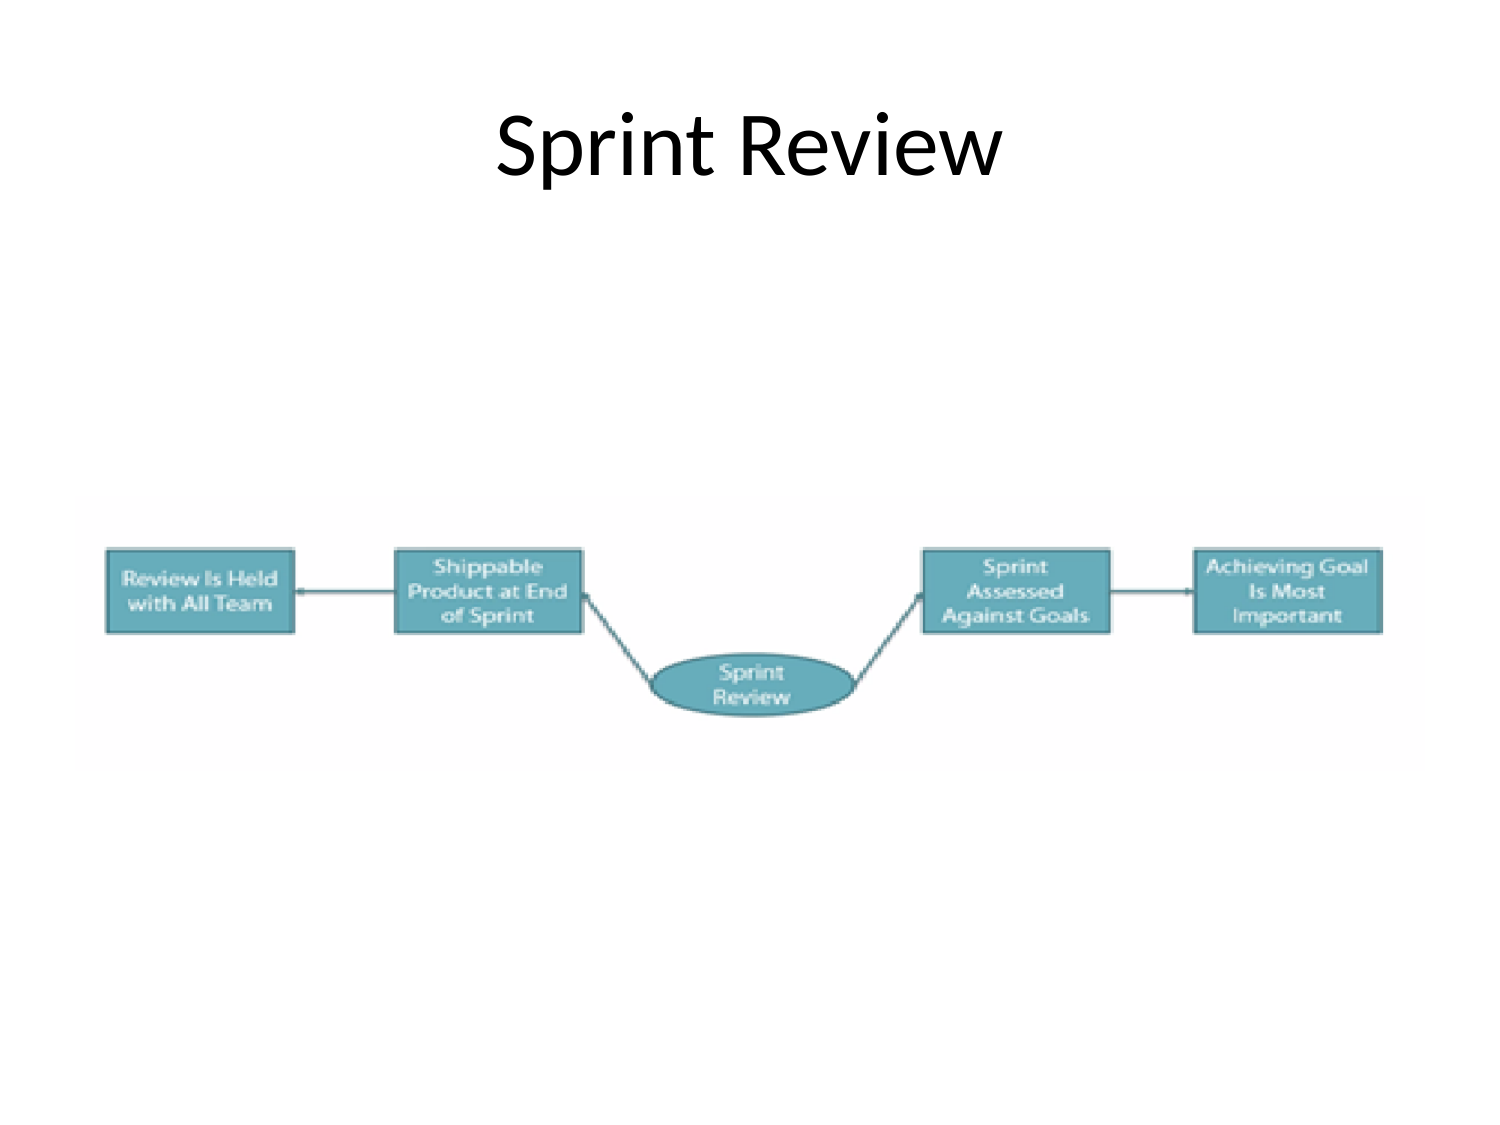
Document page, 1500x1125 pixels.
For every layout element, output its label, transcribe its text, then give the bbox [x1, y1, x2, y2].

title Sprint Review [75, 45, 1425, 233]
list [74, 496, 1426, 772]
